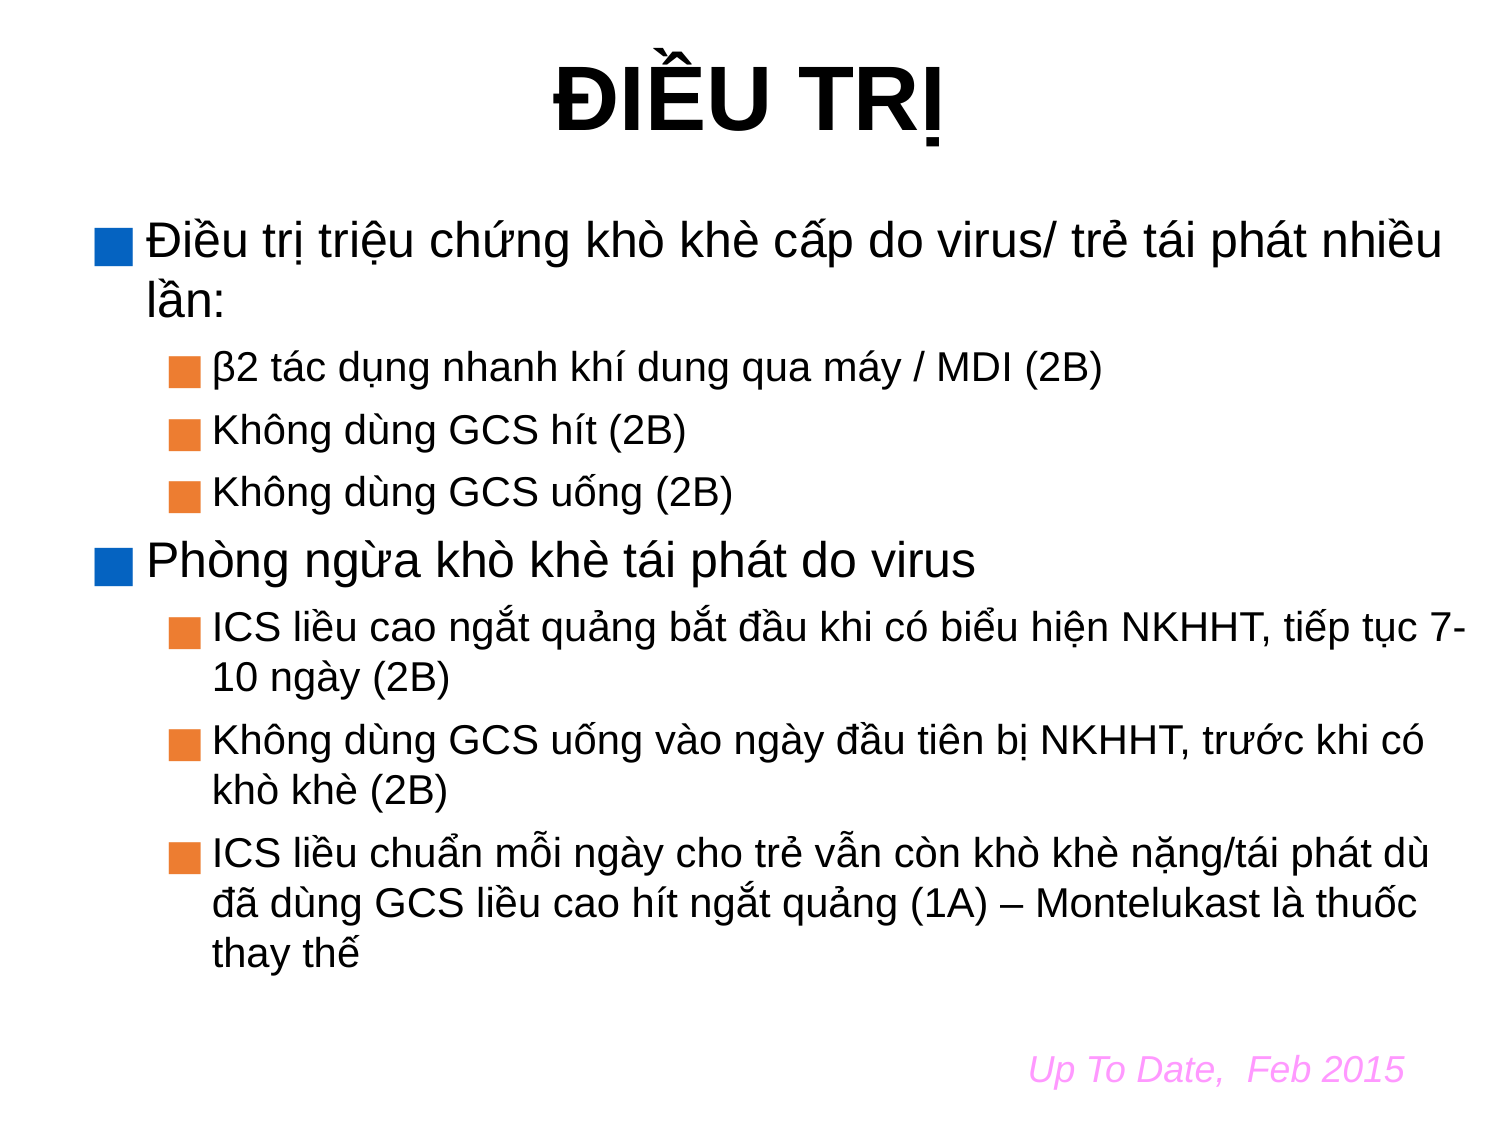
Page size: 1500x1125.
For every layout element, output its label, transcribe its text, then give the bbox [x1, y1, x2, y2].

list Điều trị triệu chứng khò khè cấp do virus/ trẻ tái phát nhiều lần: β2 tác dụng nhanh khí dung qua máy / MDI (2B) Không dùng GCS hít (2B) Không dùng GCS uống (2B) Phòng ngừa khò khè tái phát do virus ICS liều cao ngắt quảng bắt đầu khi có biểu hiện NKHHT, tiếp tục 7-10 ngày (2B) Không dùng GCS uống vào ngày đầu tiên bị NKHHT, trước khi có khò khè (2B) ICS liều chuẩn mỗi ngày cho trẻ vẫn còn khò khè nặng/tái phát dù đã dùng GCS liều cao hít ngắt quảng (1A) – Montelukast là thuốc thay thế [75, 200, 1500, 1100]
title ĐIỀU TRỊ [75, 0, 1425, 188]
text_box Up To Date, Feb 2015 [1012, 1037, 1475, 1099]
